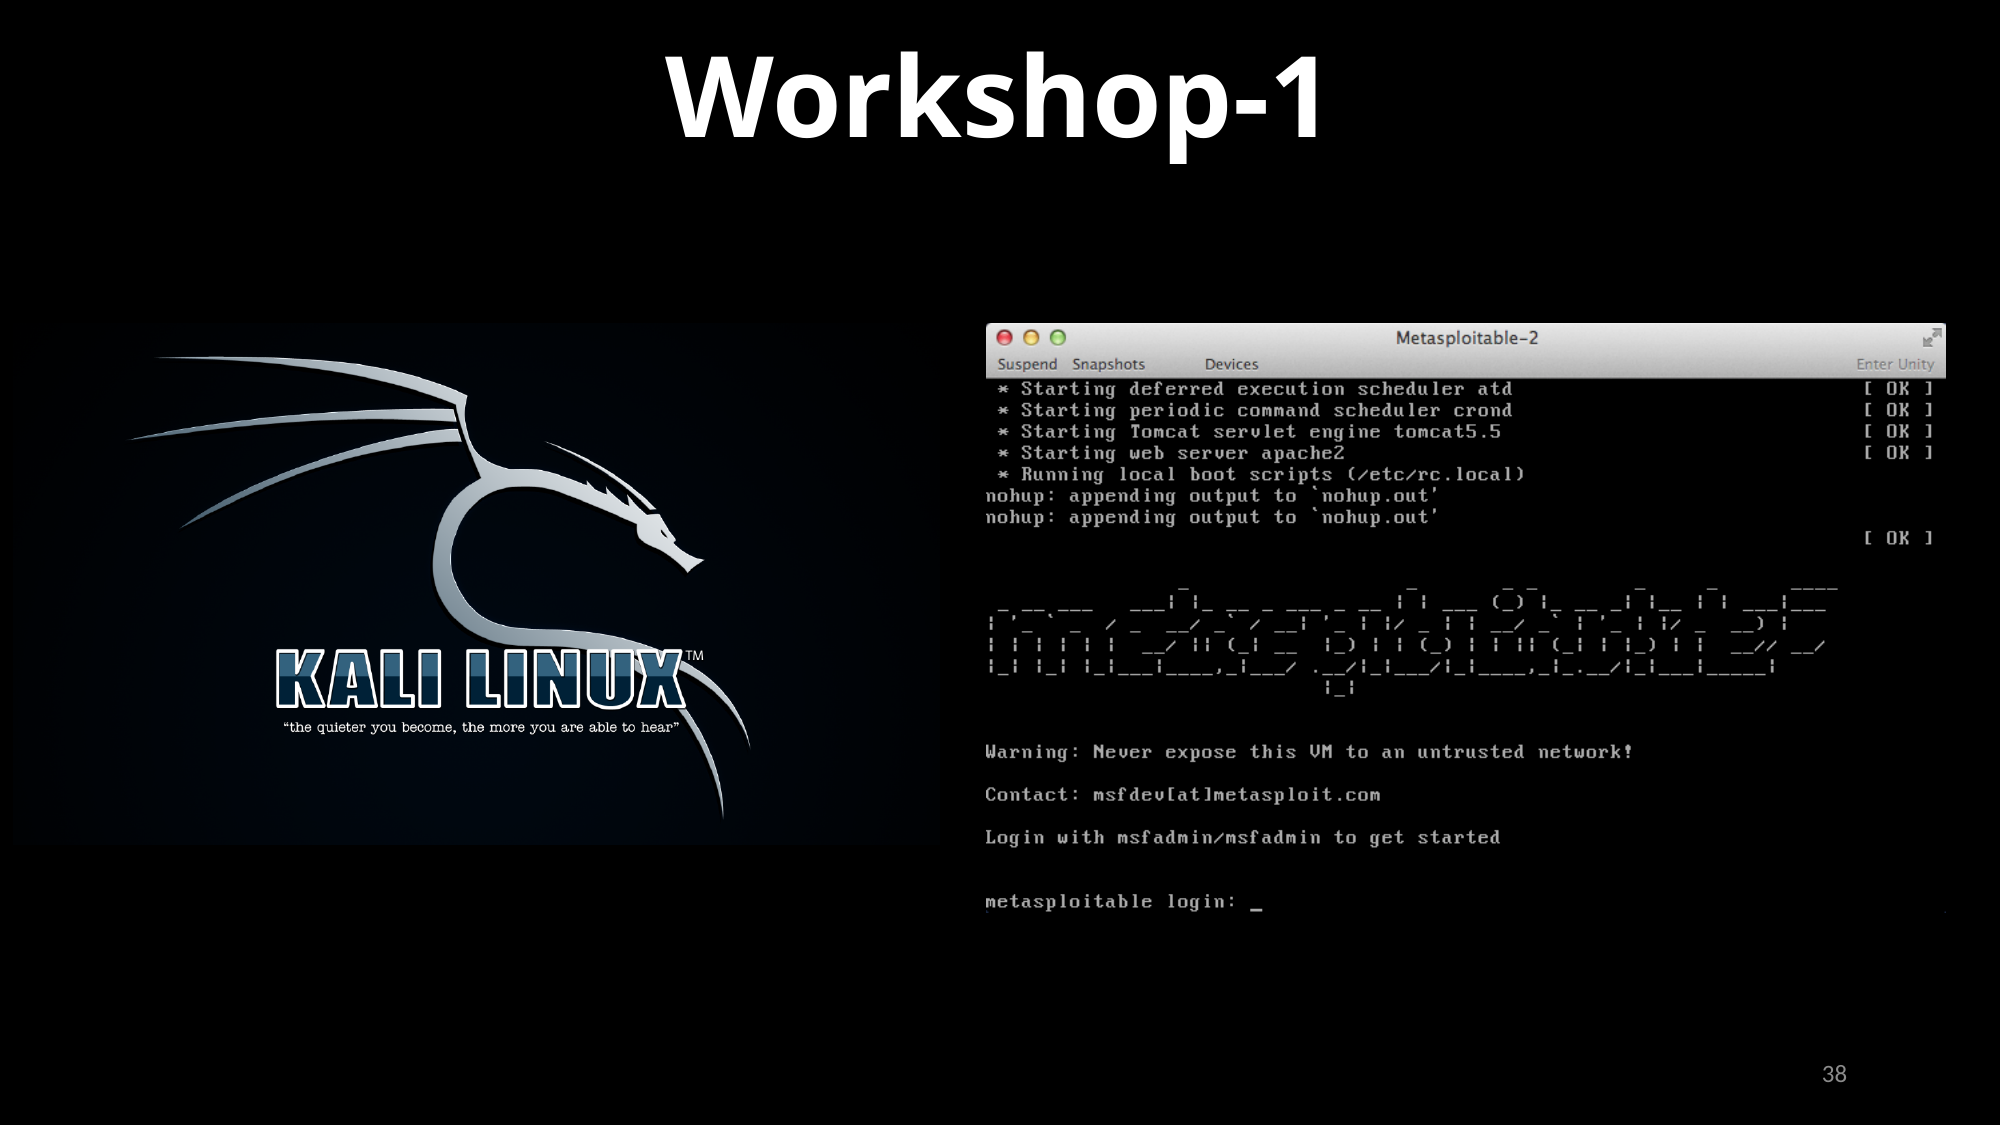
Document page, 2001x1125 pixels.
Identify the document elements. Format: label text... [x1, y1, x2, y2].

slide_number 38 [1412, 1042, 1863, 1103]
picture [13, 323, 940, 845]
picture [986, 323, 1946, 913]
text_box Workshop-1 [0, 17, 2000, 167]
